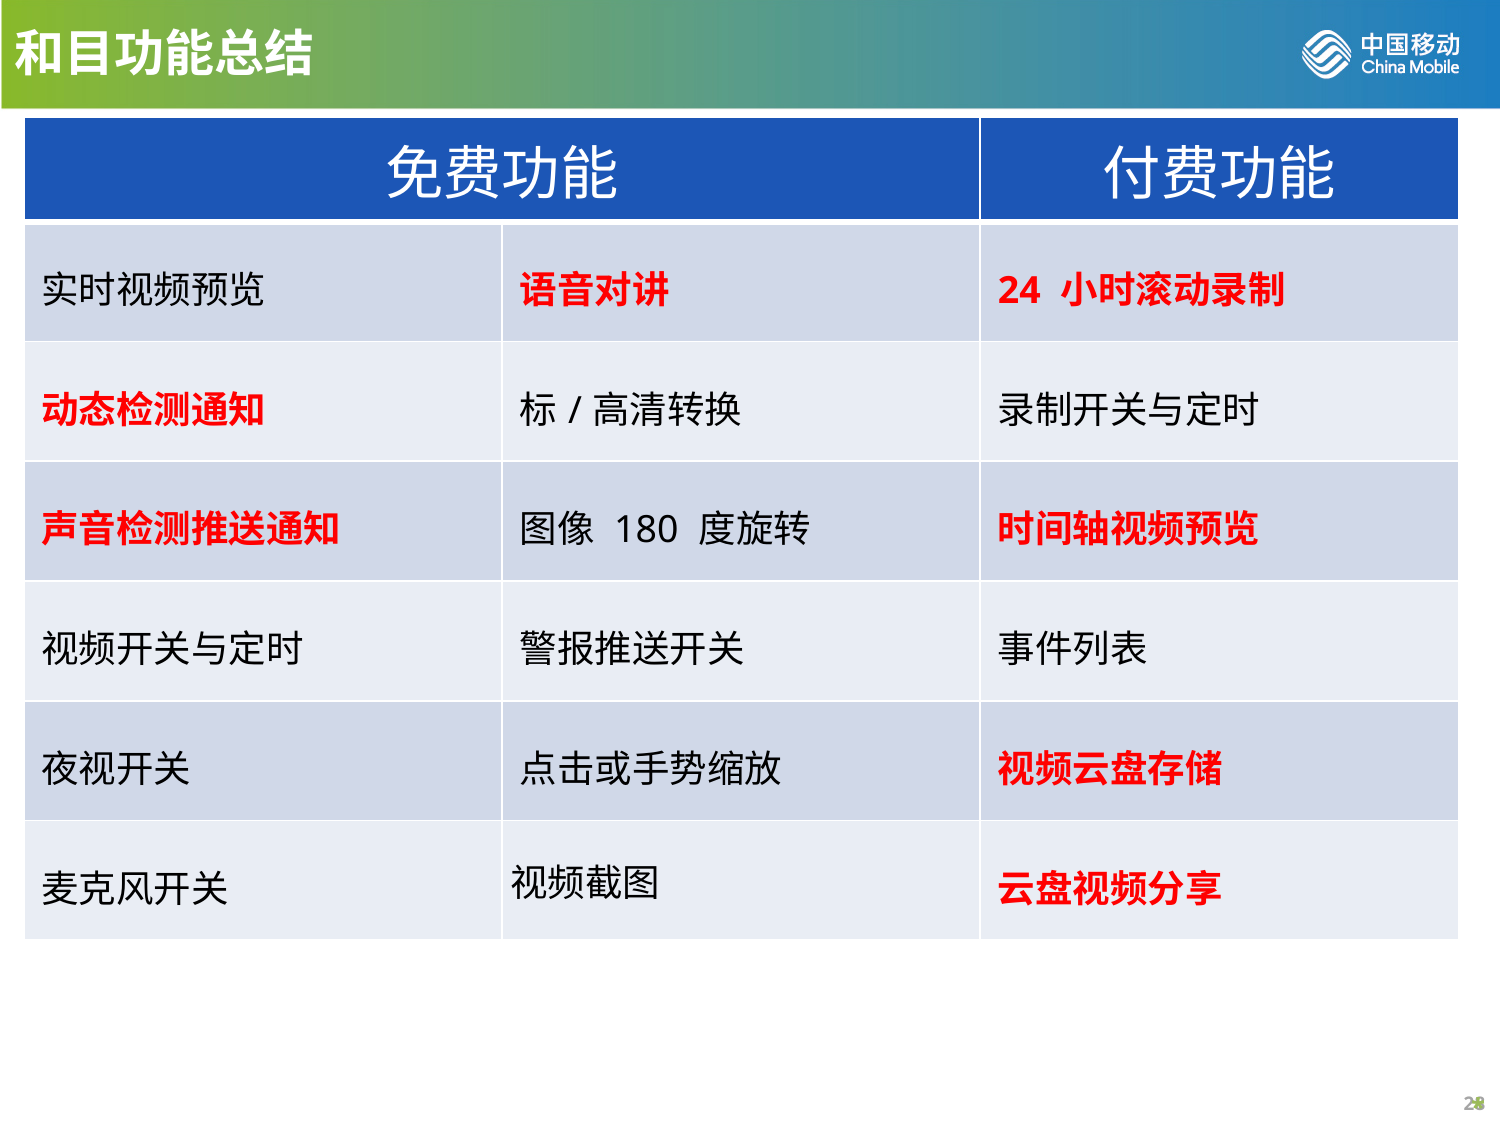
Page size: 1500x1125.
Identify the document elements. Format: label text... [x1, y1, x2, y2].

table_cell 警报推送开关 [503, 582, 979, 700]
picture [0, 0, 1500, 1125]
table_cell 声音检测推送通知 [25, 462, 501, 580]
table_cell 24 小时滚动录制 [981, 225, 1458, 341]
text_box * [1435, 1084, 1500, 1125]
table_cell 动态检测通知 [25, 342, 501, 460]
table_cell 夜视开关 [25, 702, 501, 820]
table_cell 标/高清转换 [503, 342, 979, 460]
table_header 免费功能 [25, 118, 979, 219]
table_cell 图像 180 度旋转 [503, 462, 979, 580]
table_cell 麦克风开关 [25, 821, 501, 939]
table_cell 点击或手势缩放 [503, 702, 979, 820]
table_cell 录制开关与定时 [981, 342, 1458, 460]
text_box 和目功能总结 [0, 13, 722, 89]
table_cell 视频云盘存储 [981, 702, 1458, 820]
table_cell 语音对讲 [503, 225, 979, 341]
table_cell 视频开关与定时 [25, 582, 501, 700]
table_cell 云盘视频分享 [981, 821, 1458, 939]
table_cell 时间轴视频预览 [981, 462, 1458, 580]
table_cell 实时视频预览 [25, 225, 501, 341]
table_cell 事件列表 [981, 582, 1458, 700]
table_header 付费功能 [981, 118, 1458, 219]
table_cell 视频截图 [503, 821, 979, 939]
